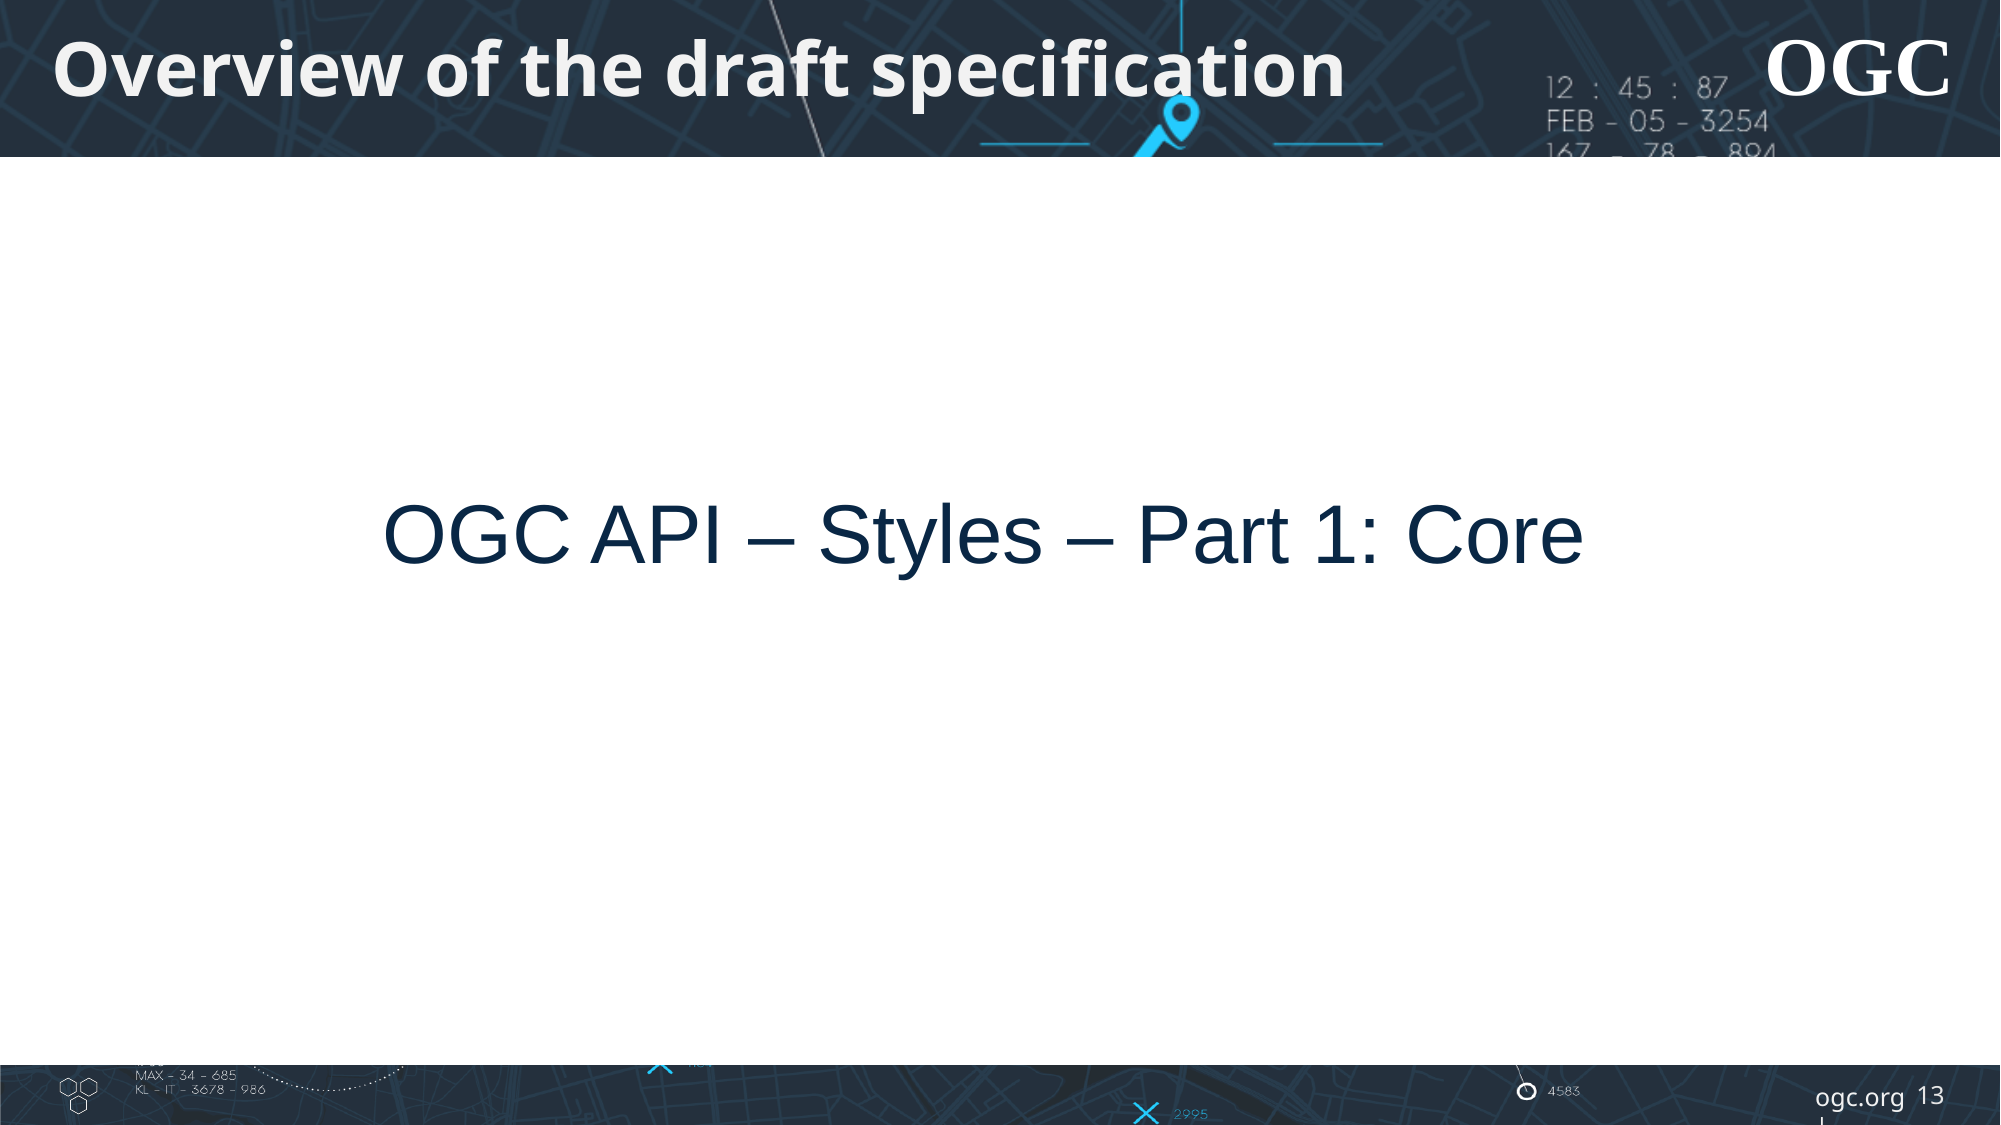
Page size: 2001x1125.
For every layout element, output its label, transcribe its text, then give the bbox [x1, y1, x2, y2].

title Overview of the draft specification [36, 9, 1762, 135]
list OGC API – Styles – Part 1: Core [54, 472, 1915, 1042]
picture [51, 1069, 106, 1123]
slide_number 13 [1772, 1073, 1960, 1121]
